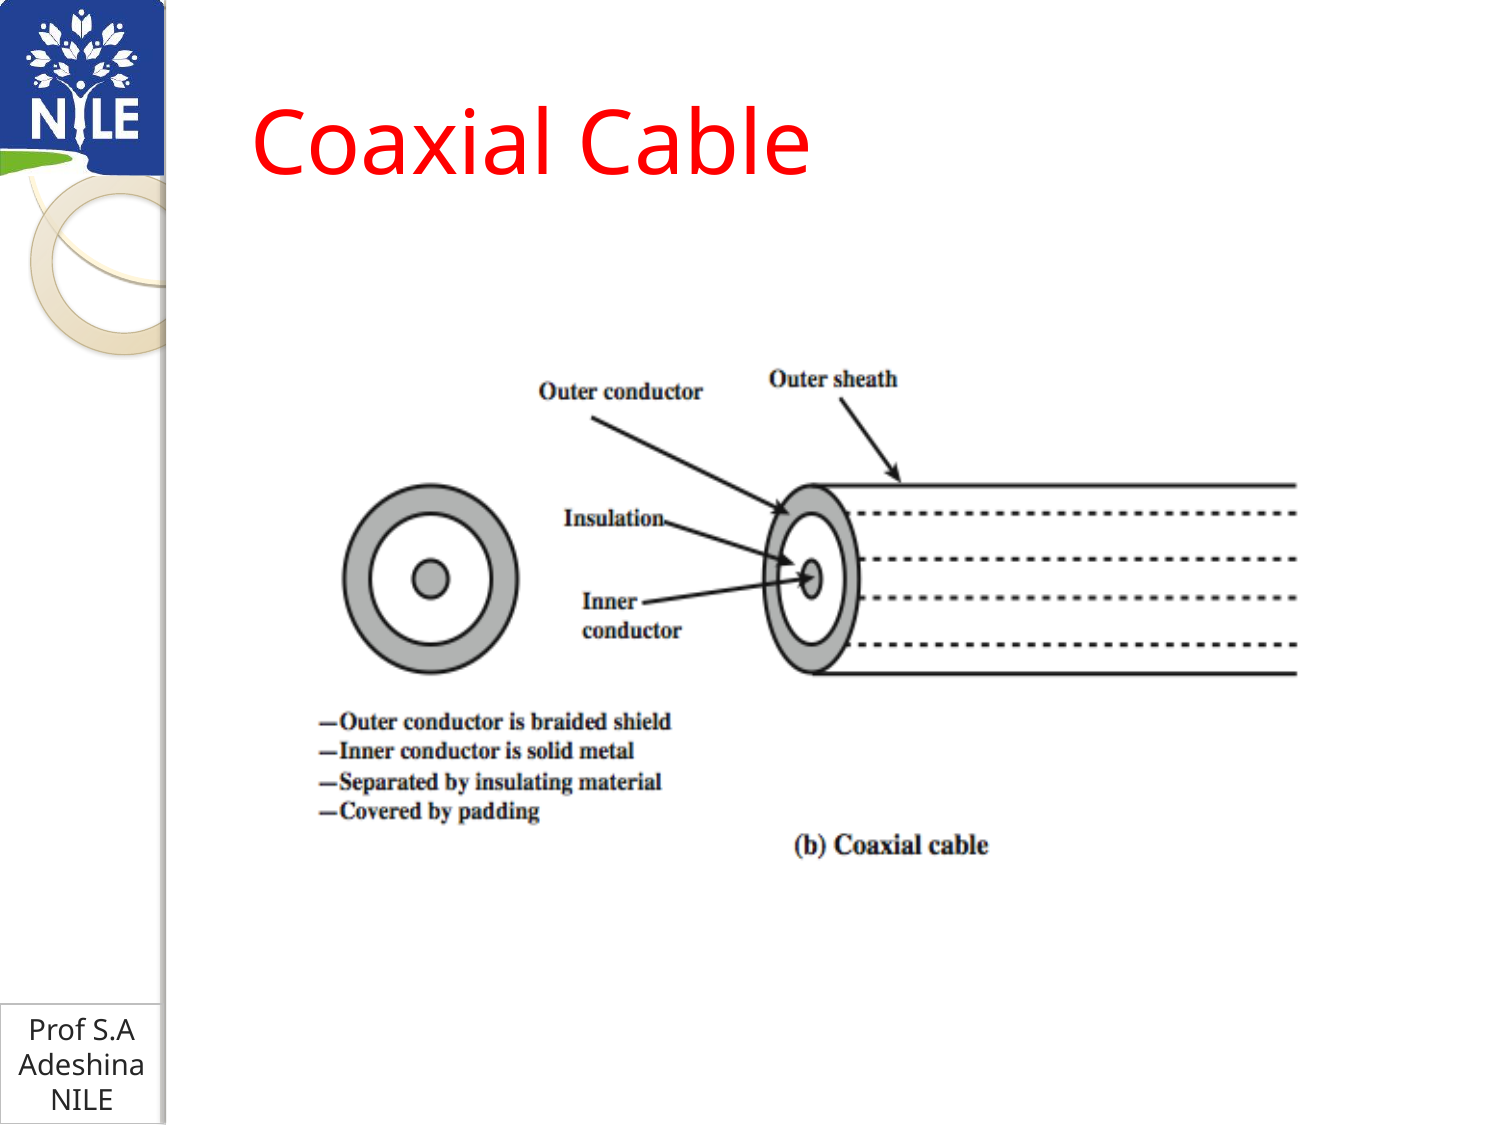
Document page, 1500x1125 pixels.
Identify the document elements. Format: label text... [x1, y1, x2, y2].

picture [0, 0, 164, 176]
title Coaxial Cable [235, 45, 1466, 233]
picture [211, 312, 1388, 909]
text_box Prof S.A Adeshina NILE [0, 1003, 164, 1124]
